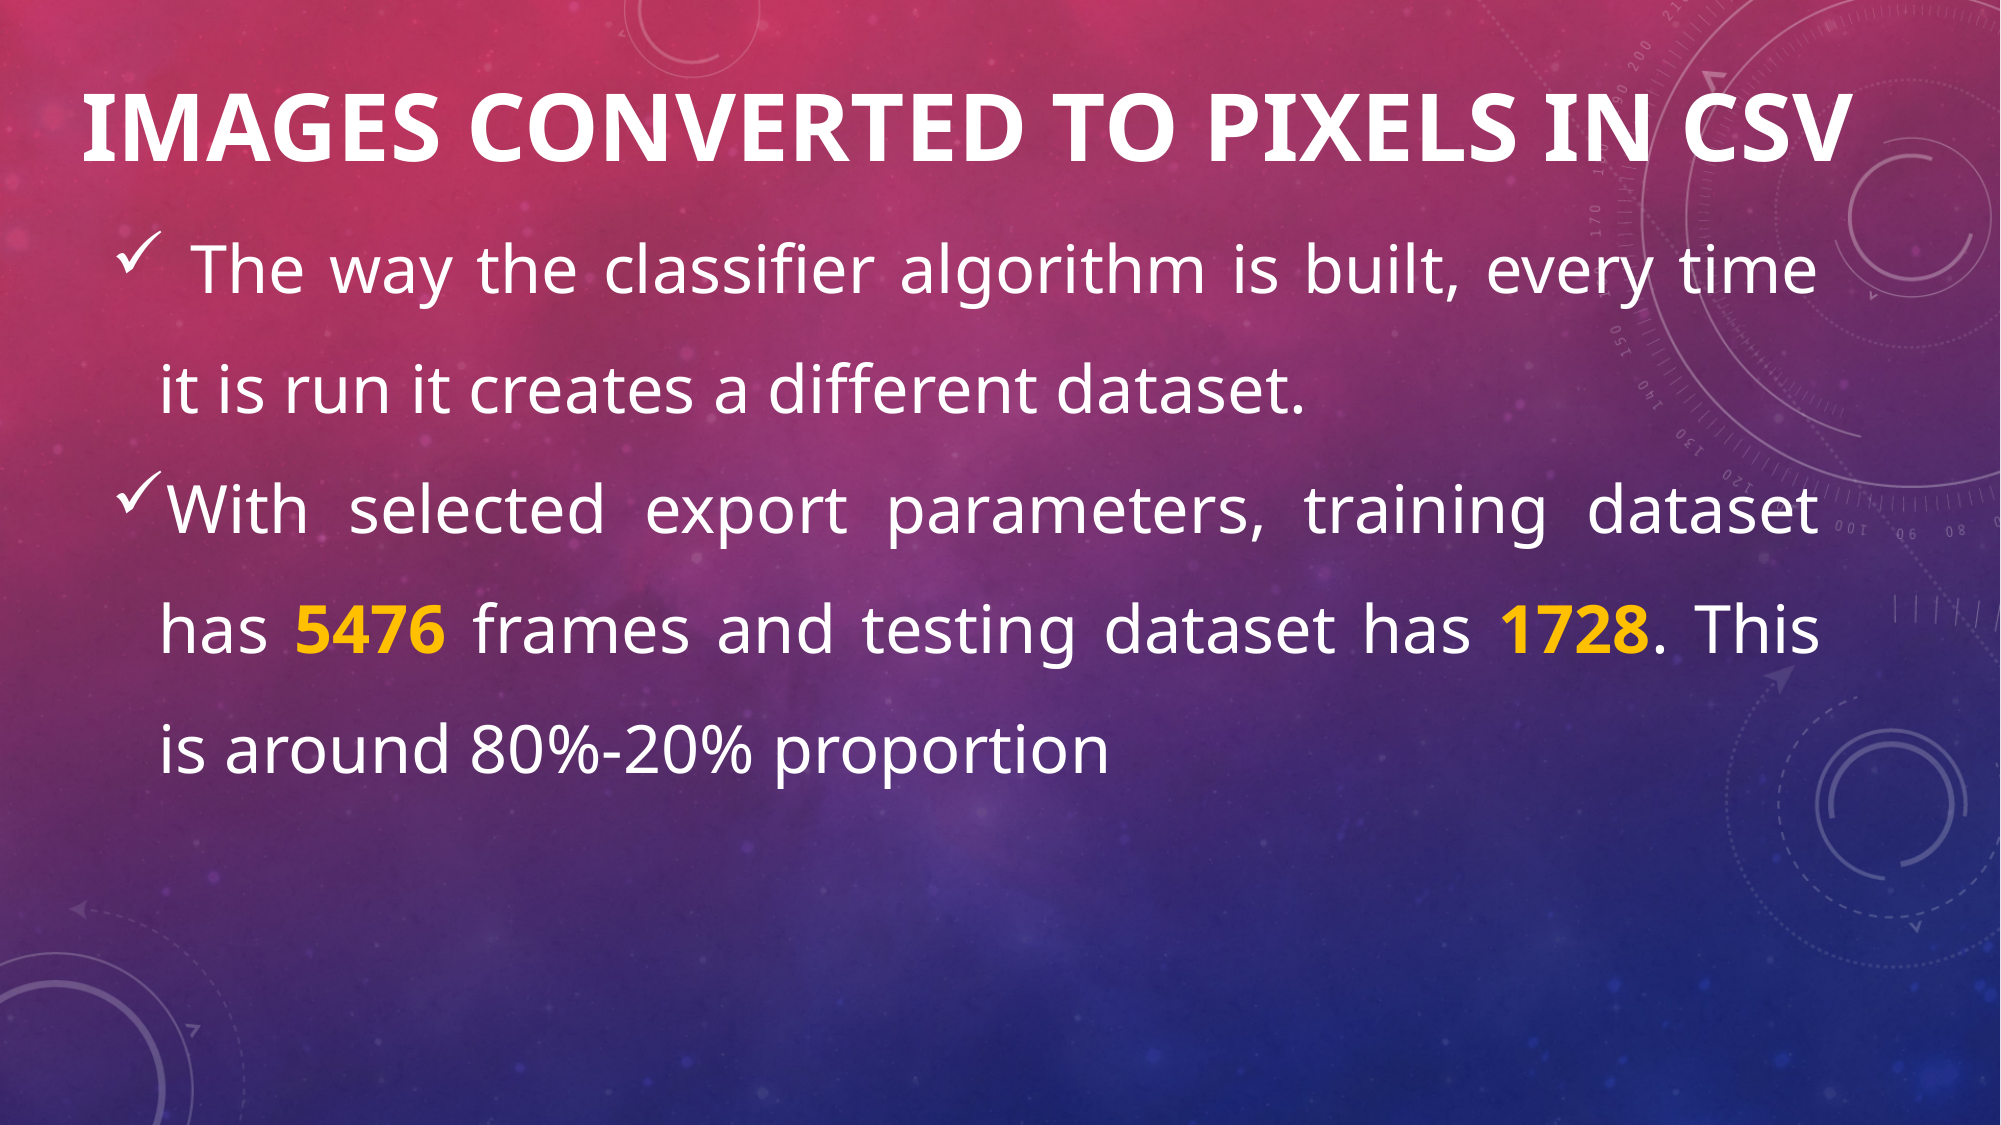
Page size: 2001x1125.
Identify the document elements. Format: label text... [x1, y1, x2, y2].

text_box The way the classifier algorithm is built, every time it is run it creates a different dataset. With selected export parameters, training dataset has 5476 frames and testing dataset has 1728. This is around 80%-20% proportion [96, 179, 1837, 795]
title Images converted to pixels in csv [66, 4, 1907, 244]
picture [0, 0, 2001, 1125]
